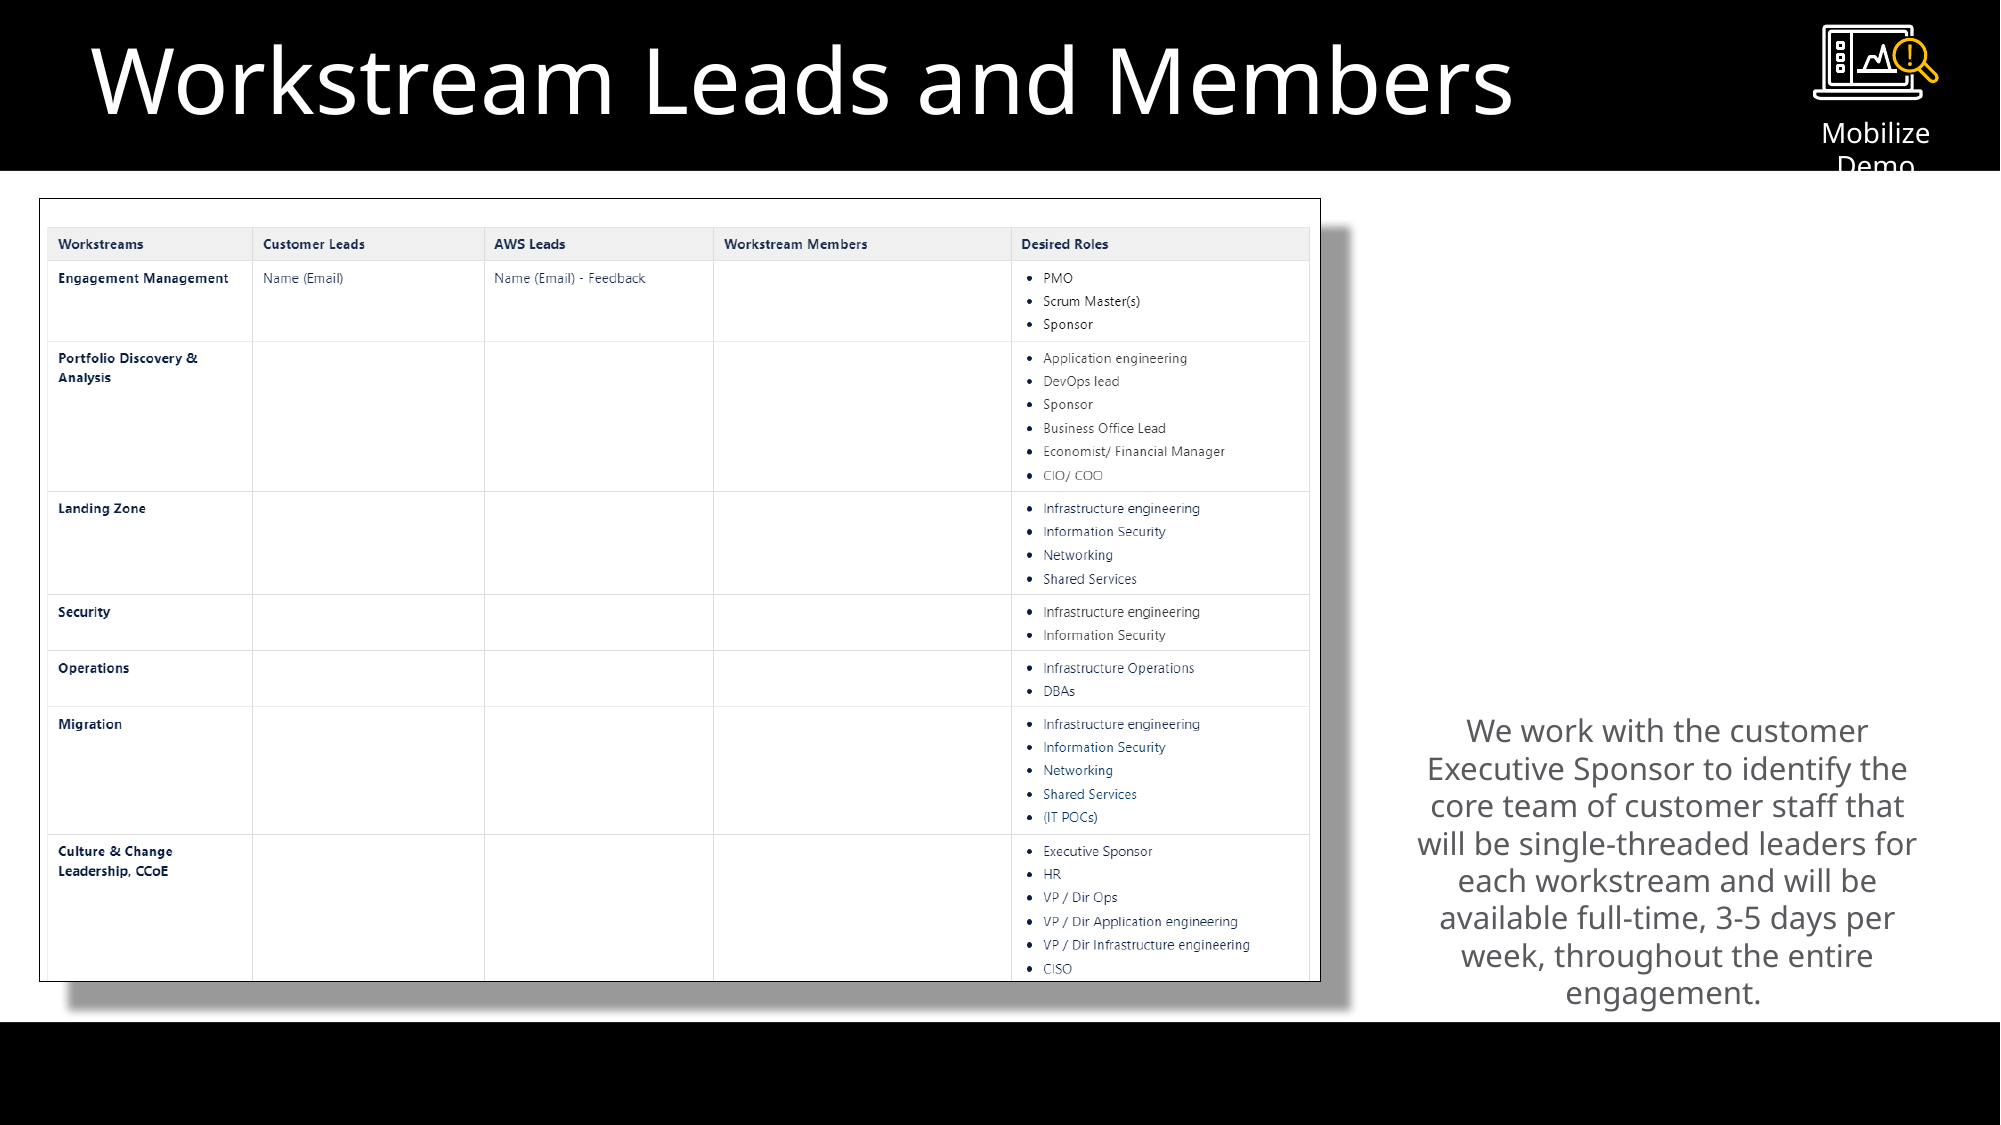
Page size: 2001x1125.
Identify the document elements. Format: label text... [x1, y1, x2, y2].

title Workstream Leads and Members [75, 25, 1784, 145]
text_box We work with the customer Executive Sponsor to identify the core team of customer staff that will be single-threaded leaders for each workstream and will be available full-time, 3-5 days per week, throughout the entire engagement. [1394, 704, 1941, 1019]
picture [39, 198, 1321, 982]
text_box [1784, 25, 1968, 183]
